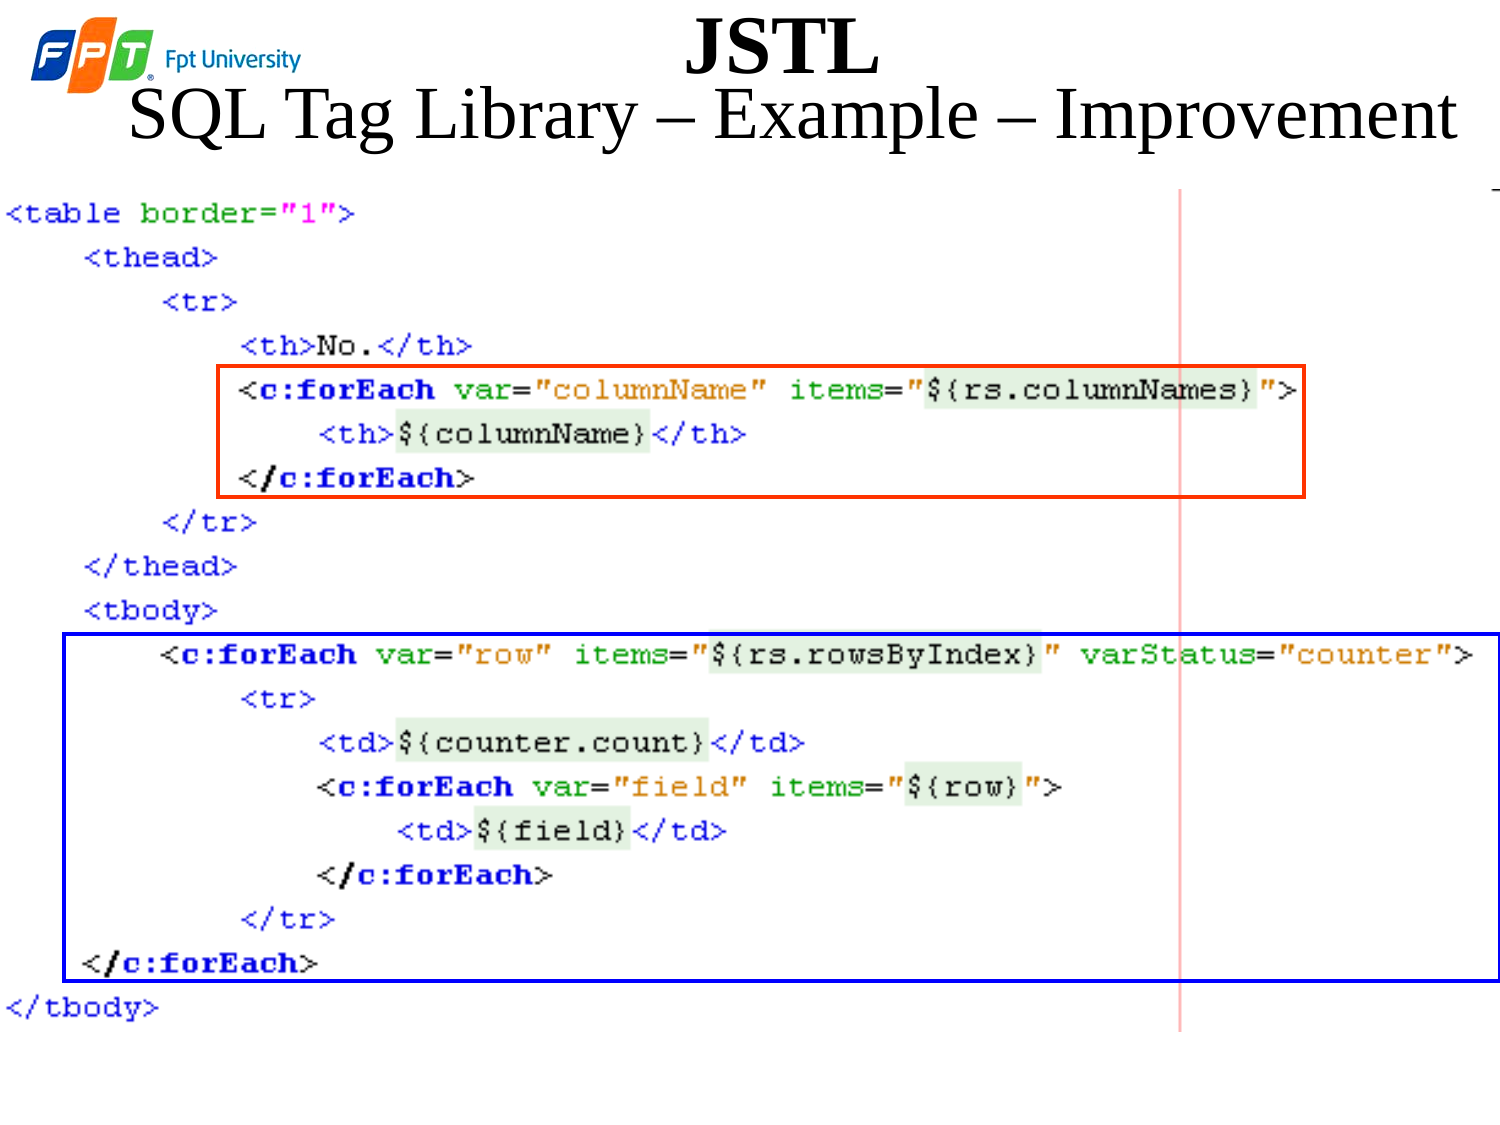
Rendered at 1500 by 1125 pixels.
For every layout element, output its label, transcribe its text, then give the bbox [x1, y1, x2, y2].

picture [0, 0, 82, 122]
title JSTL SQL Tag Library – Example – Improvement [82, 0, 1500, 177]
picture [0, 189, 1500, 1032]
